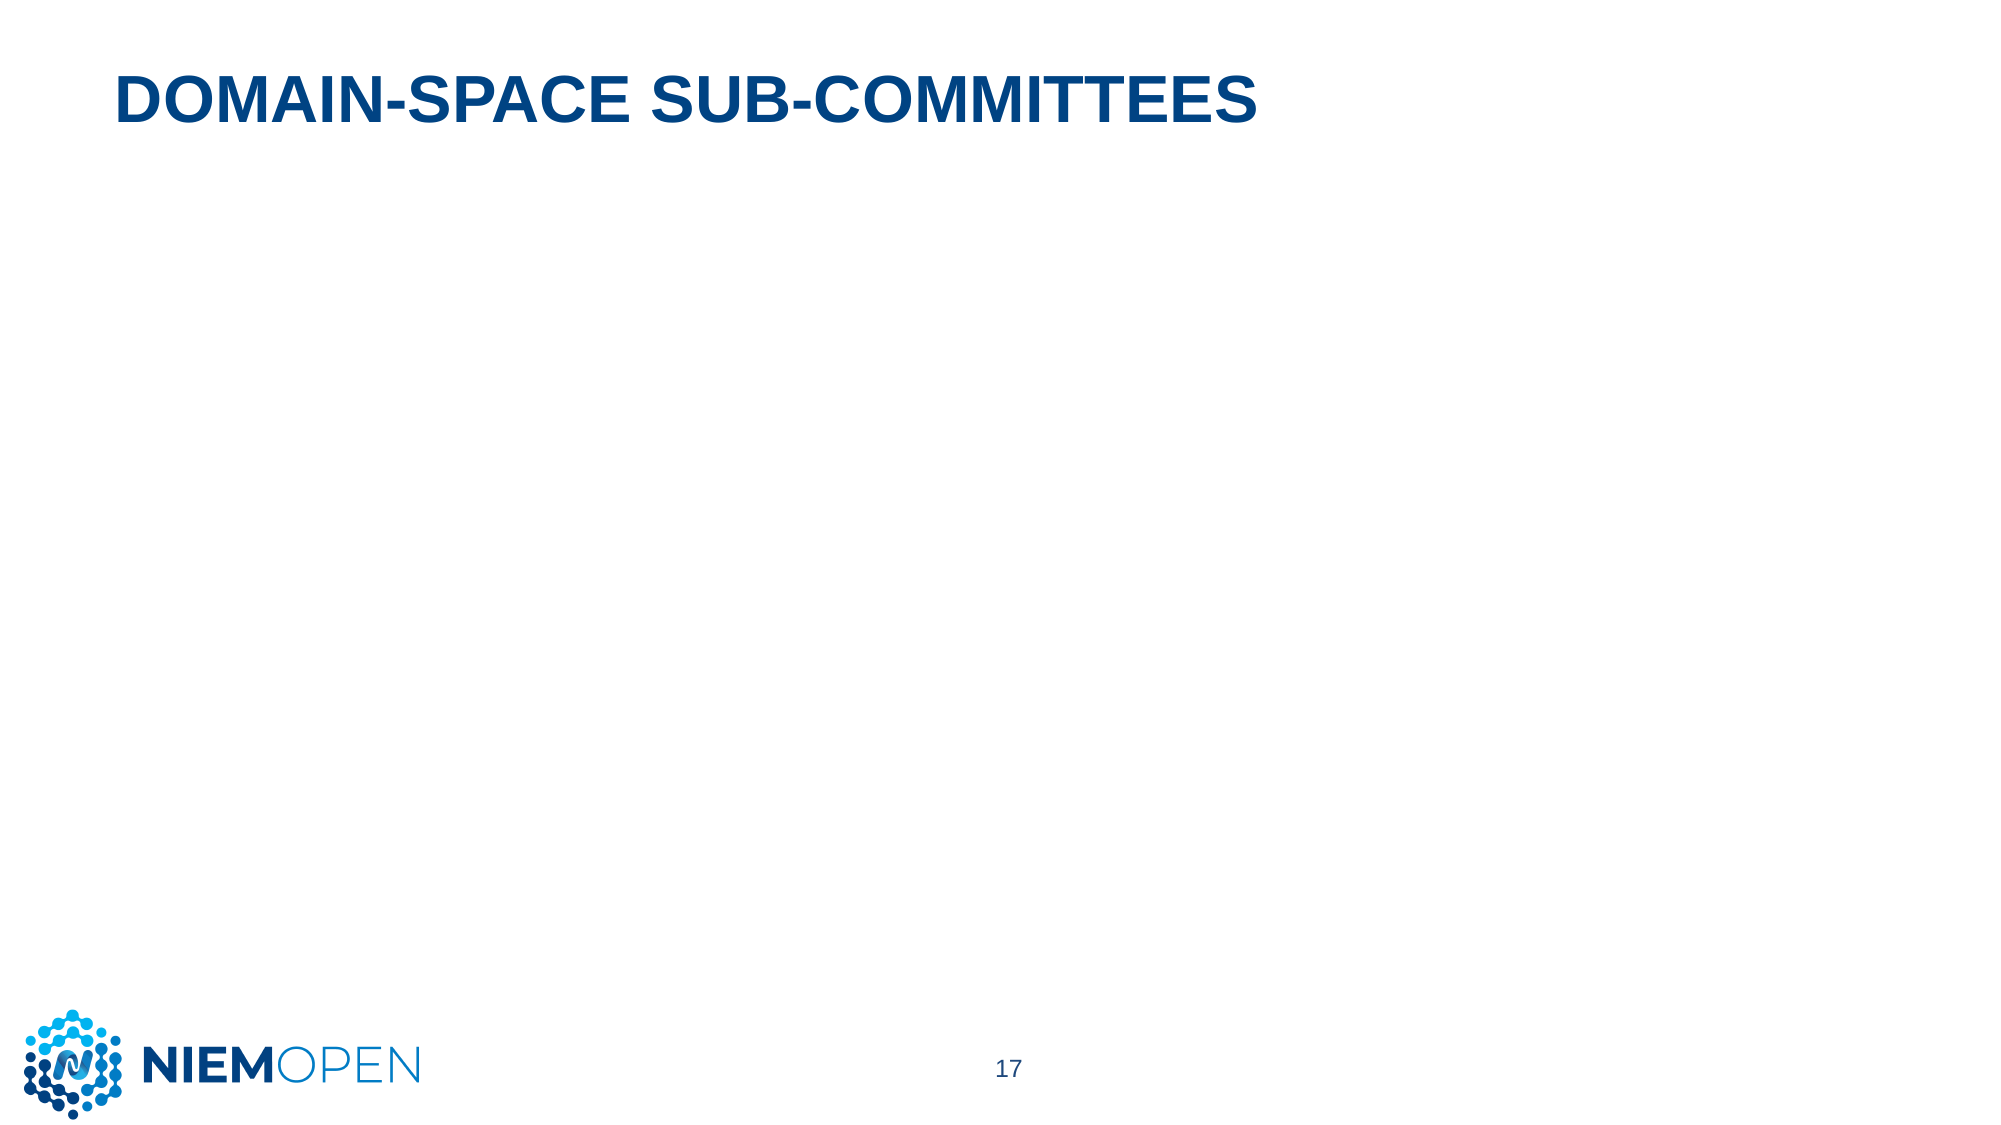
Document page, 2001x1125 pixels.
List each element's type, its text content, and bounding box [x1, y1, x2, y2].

slide_number 17 [775, 1045, 1243, 1106]
picture [19, 1004, 424, 1125]
title Domain-space sub-committees [99, 63, 1900, 197]
